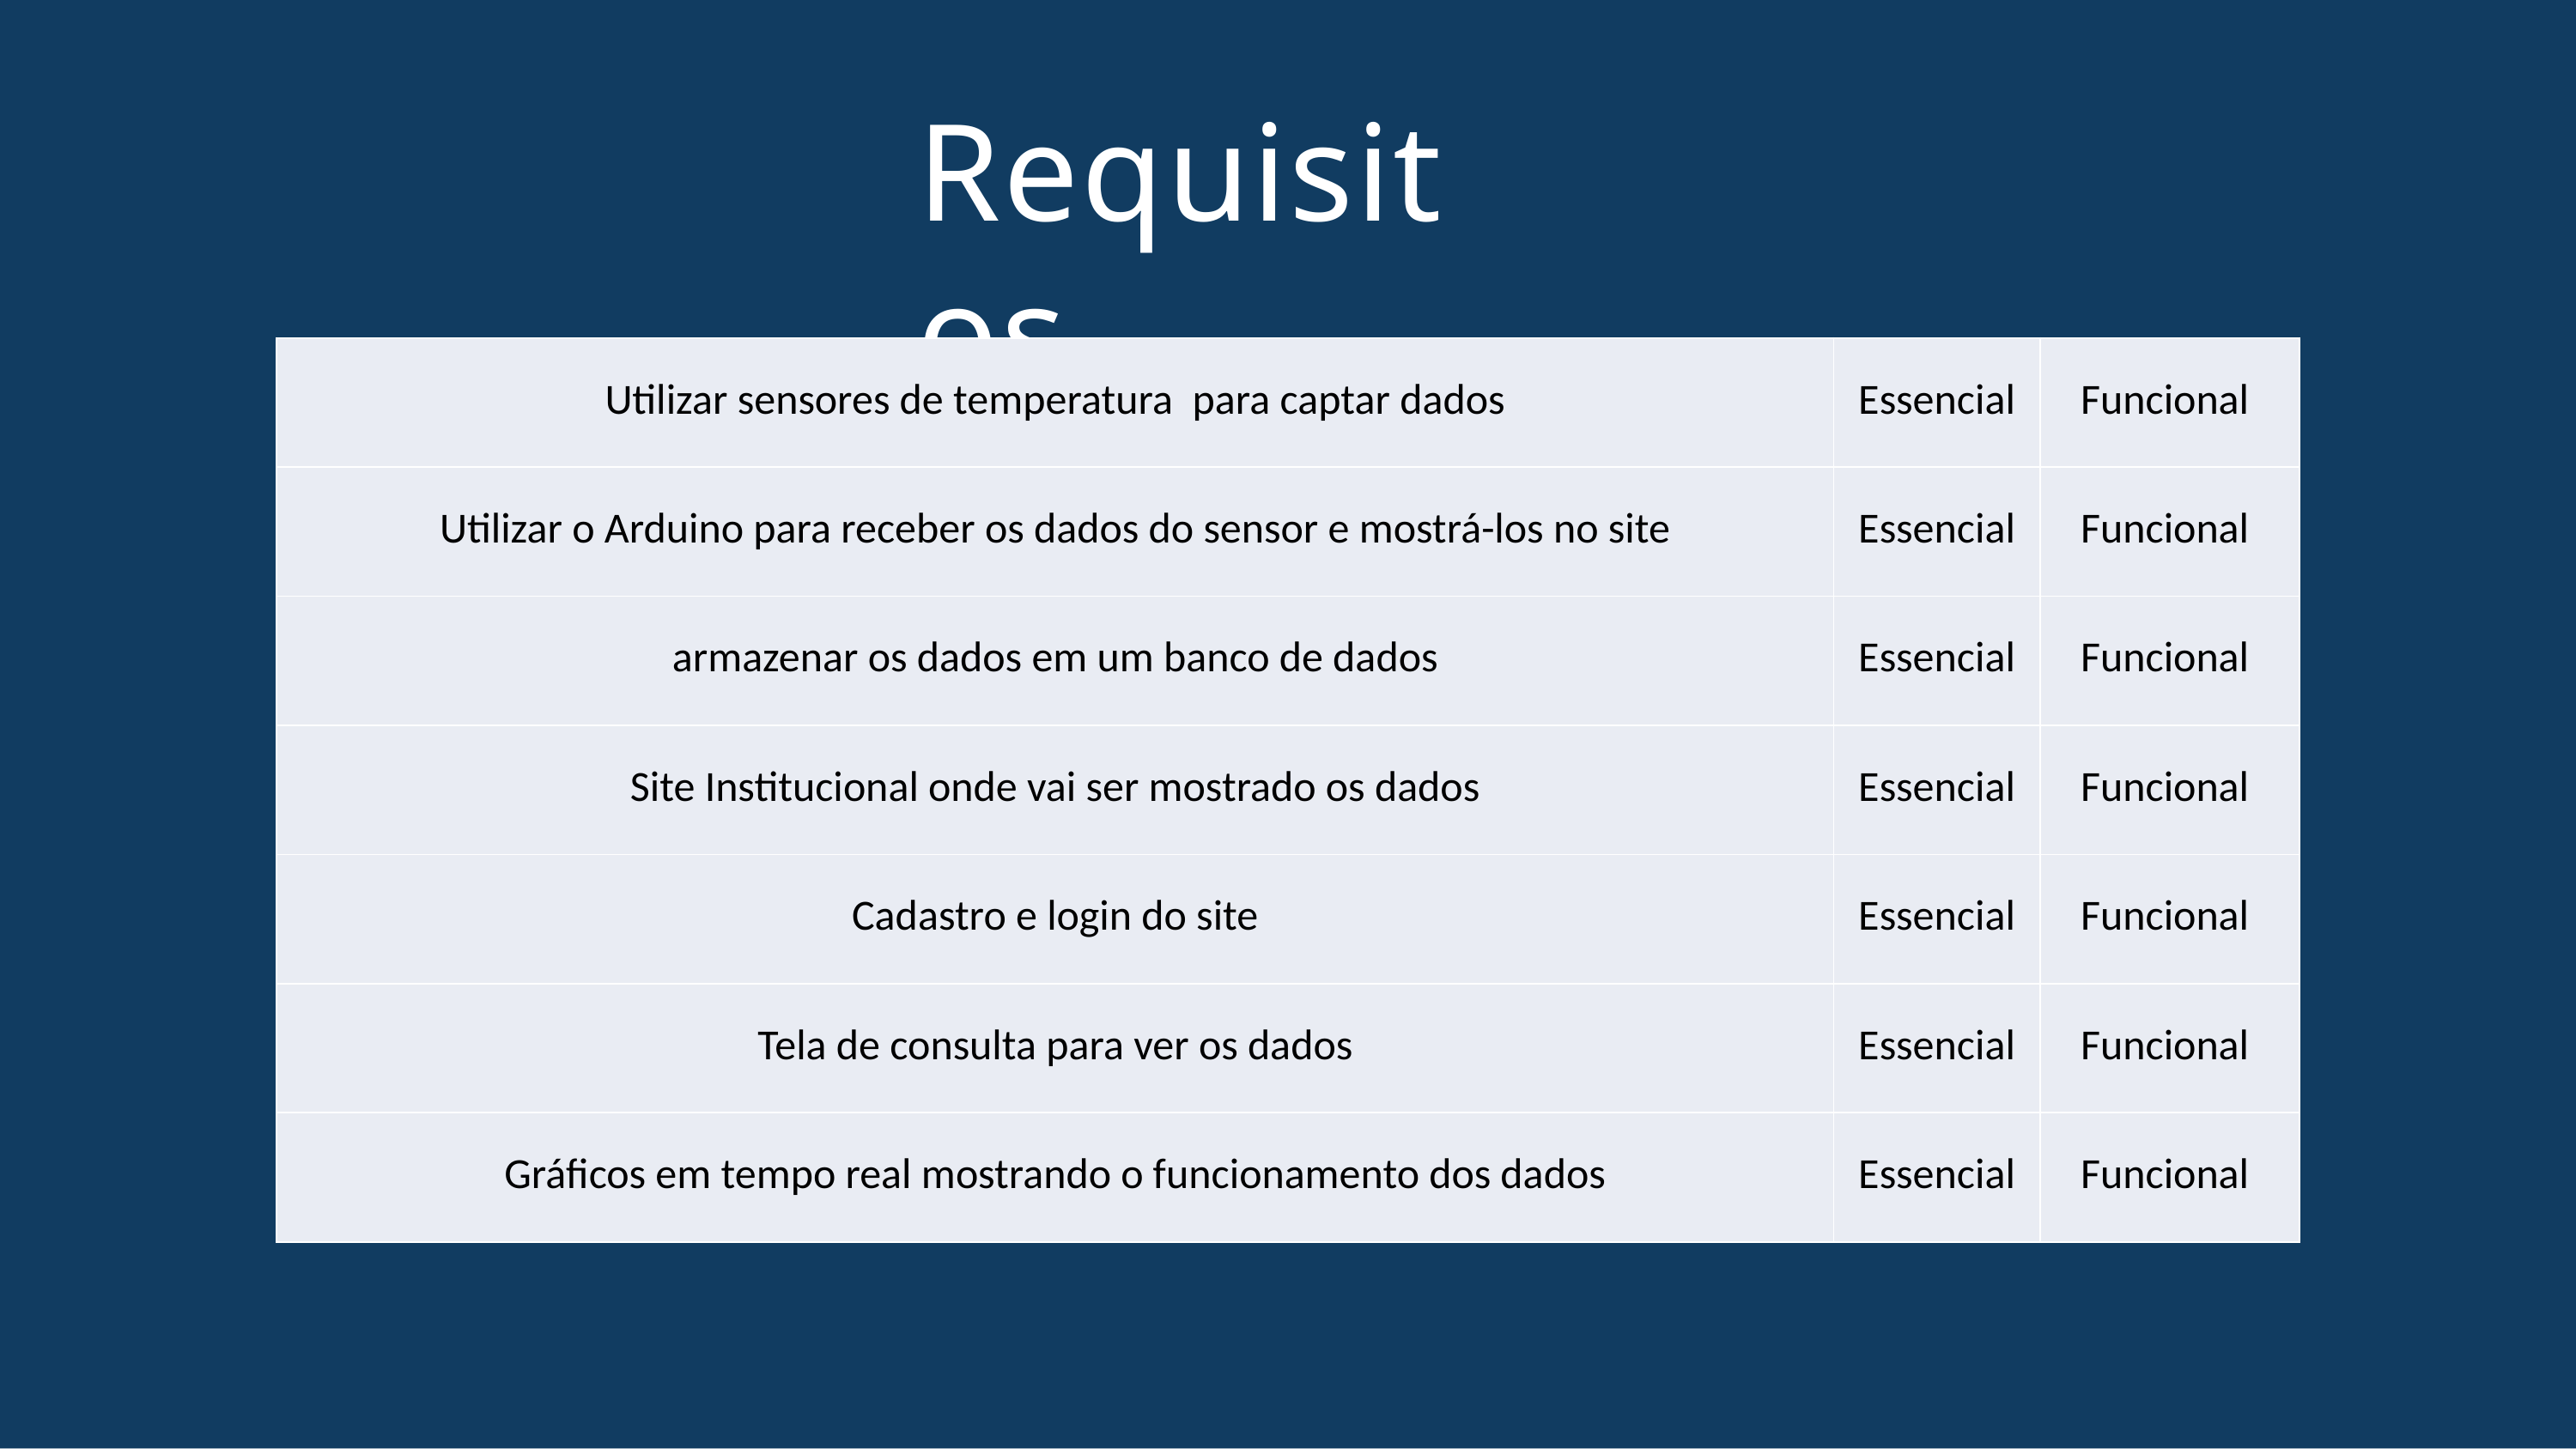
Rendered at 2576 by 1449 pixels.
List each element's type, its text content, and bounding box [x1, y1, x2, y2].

table_cell Tela de consulta para ver os dados [277, 985, 1833, 1112]
table_cell Funcional [2041, 468, 2299, 596]
table_cell Essencial [1834, 597, 2039, 724]
table_cell armazenar os dados em um banco de dados [277, 597, 1833, 724]
text_box [0, 0, 2576, 1449]
table_cell Funcional [2041, 985, 2299, 1112]
table_cell Funcional [2041, 855, 2299, 983]
table_cell Funcional [2041, 597, 2299, 724]
table_header Funcional [2041, 339, 2299, 466]
table_header Essencial [1834, 339, 2039, 466]
table_cell Funcional [2041, 726, 2299, 854]
table_cell Essencial [1834, 726, 2039, 854]
table_cell Essencial [1834, 1113, 2039, 1241]
table_cell Site Institucional onde vai ser mostrado os dados [277, 726, 1833, 854]
table_cell Funcional [2041, 1113, 2299, 1241]
table_cell Cadastro e login do site [277, 855, 1833, 983]
table_cell Essencial [1834, 468, 2039, 596]
table_cell Gráficos em tempo real mostrando o funcionamento dos dados [277, 1113, 1833, 1241]
table_cell Essencial [1834, 855, 2039, 983]
table_cell Utilizar o Arduino para receber os dados do sensor e mostrá-los no site [277, 468, 1833, 596]
text_box Requisitos [917, 87, 1492, 337]
table_header Utilizar sensores de temperatura para captar dados [277, 339, 1833, 466]
table_cell Essencial [1834, 985, 2039, 1112]
